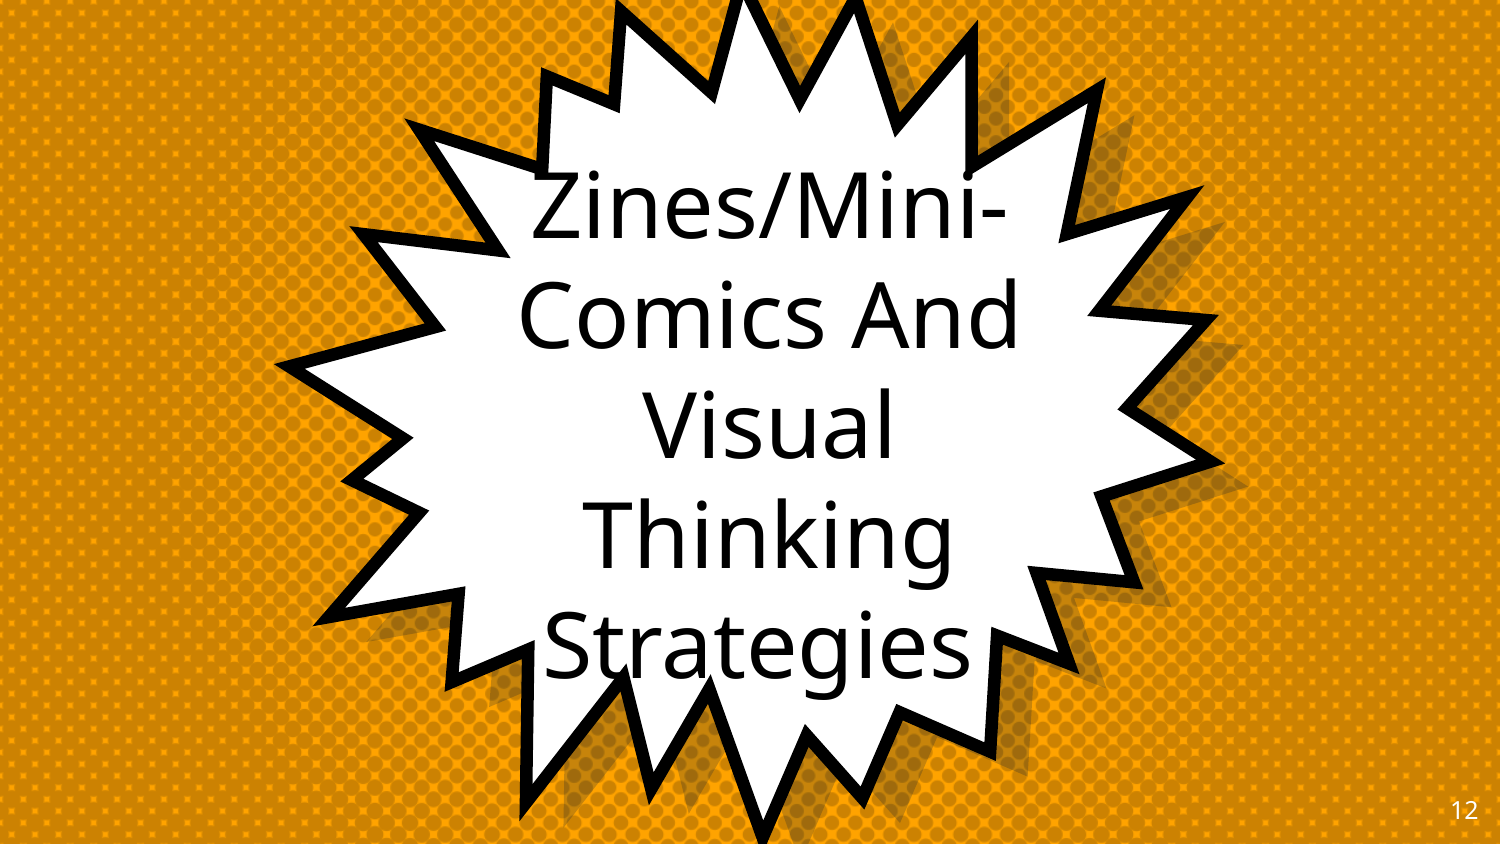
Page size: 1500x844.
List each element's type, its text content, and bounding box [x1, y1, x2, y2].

list Zines/Mini-Comics And Visual Thinking Strategies [434, 274, 1106, 569]
slide_number ‹#› [1403, 779, 1494, 844]
